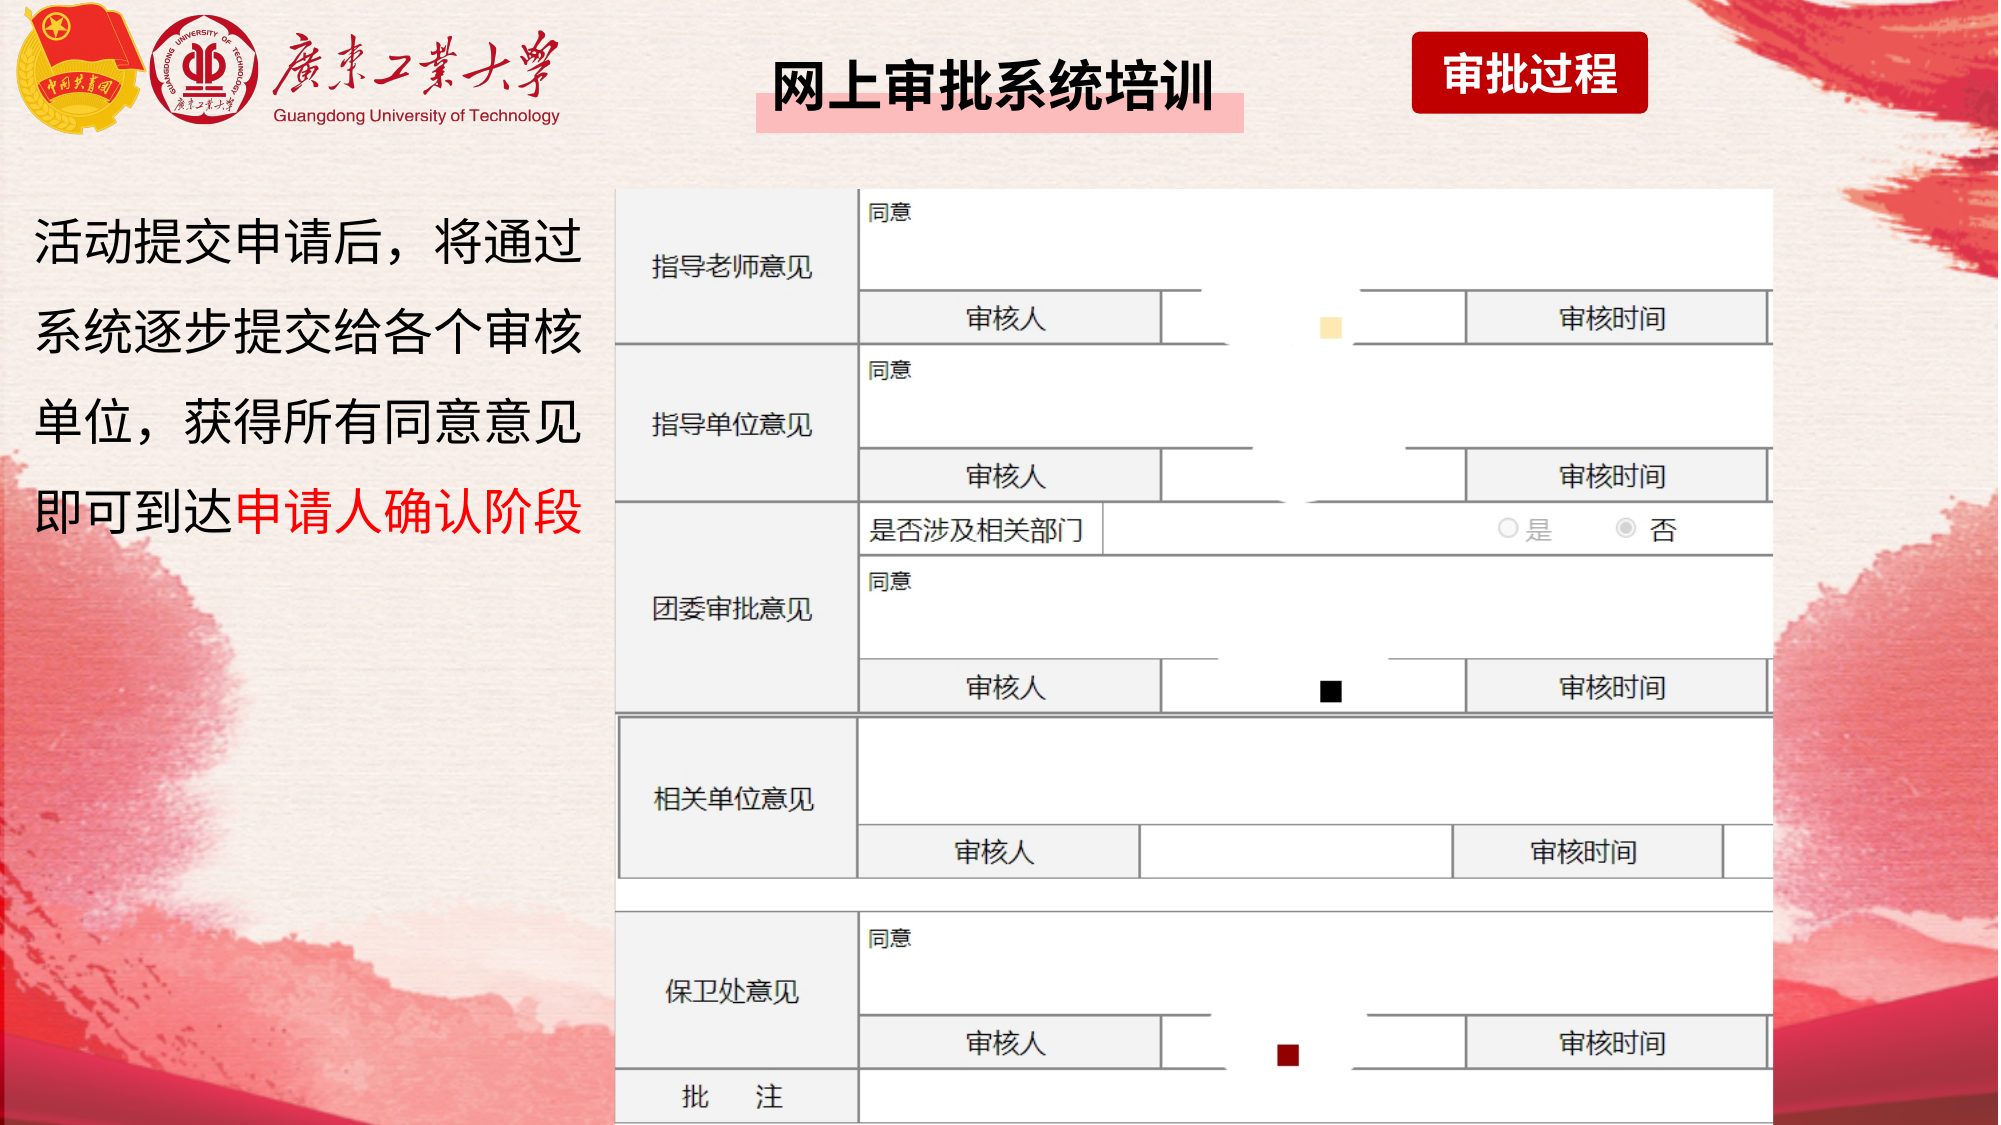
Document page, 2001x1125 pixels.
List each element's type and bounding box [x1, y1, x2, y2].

text_box [16, 2, 563, 141]
picture [0, 0, 1998, 1125]
